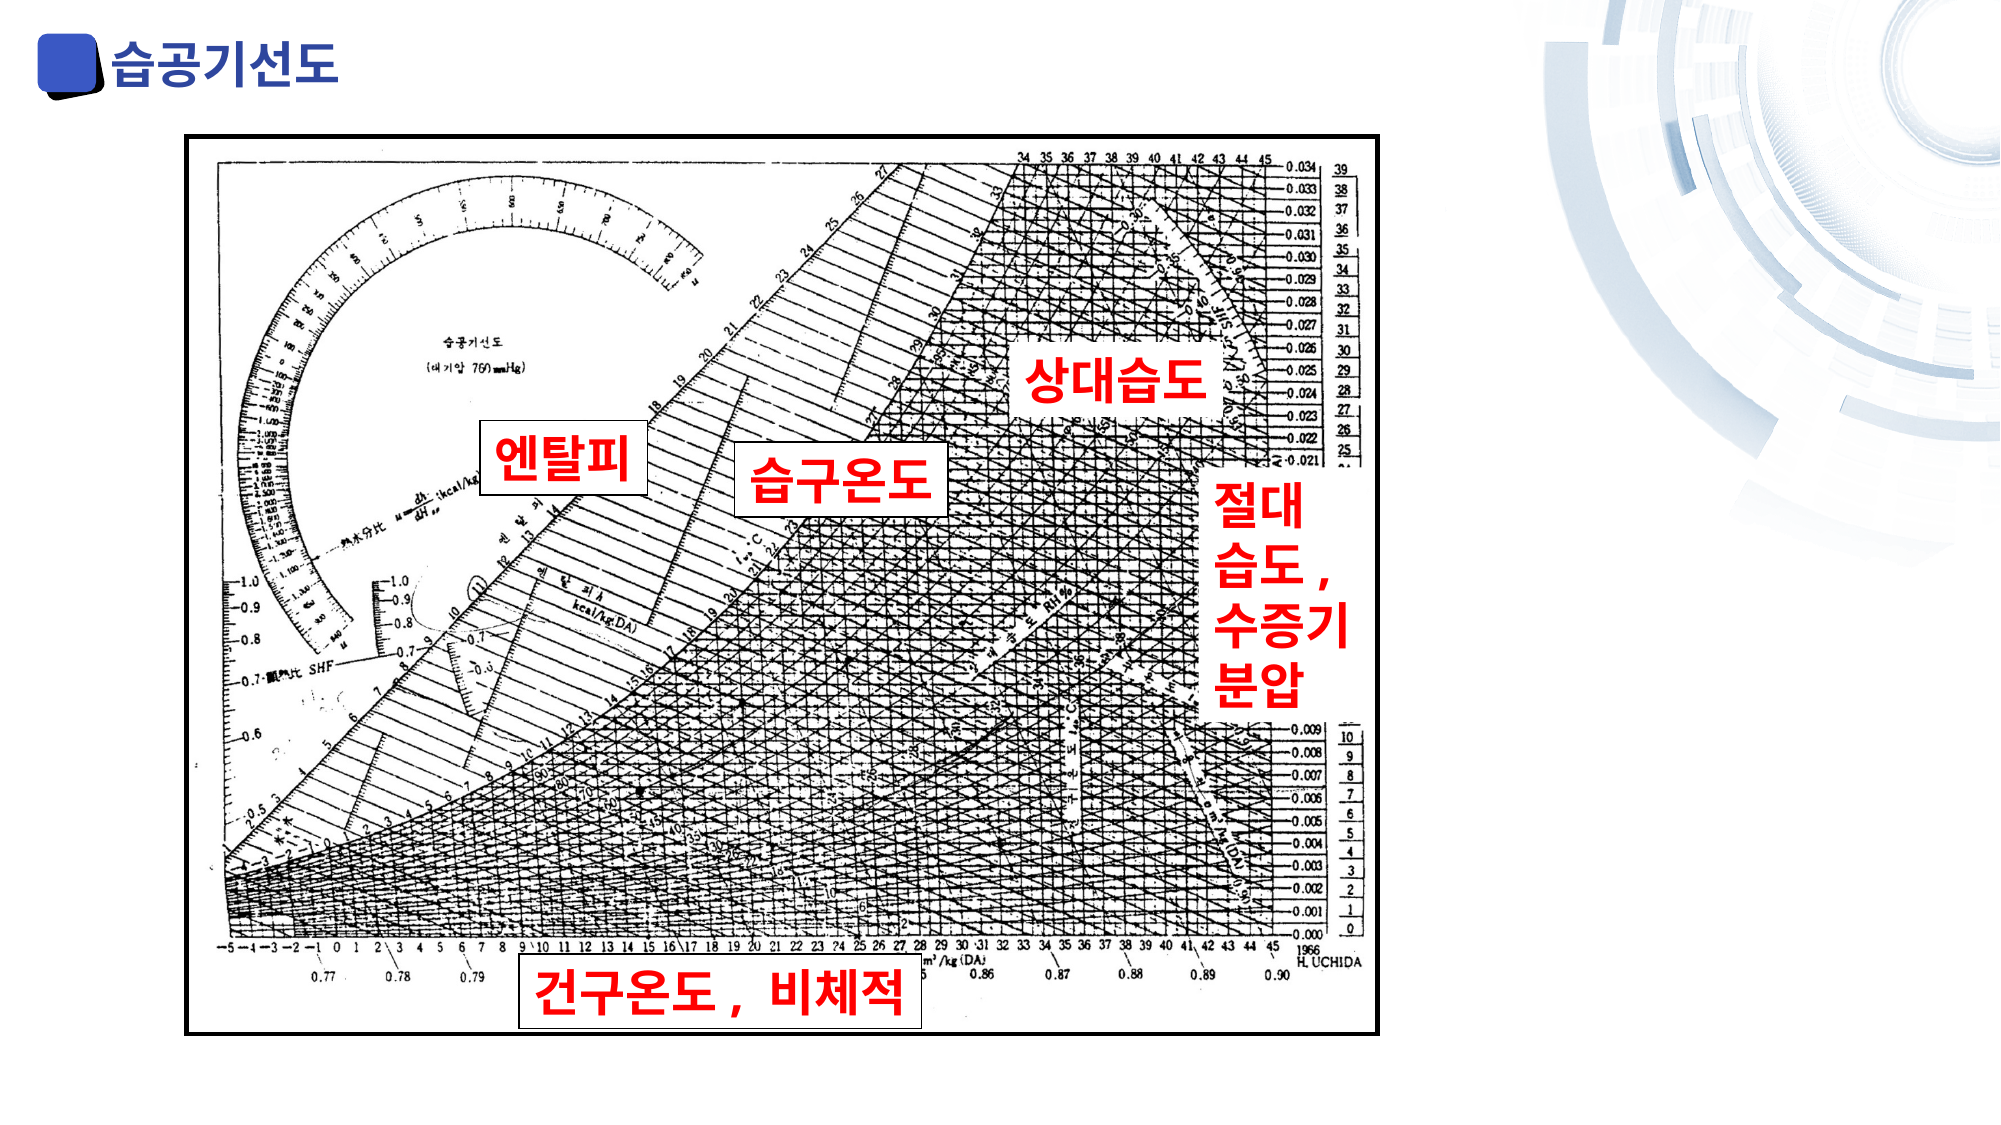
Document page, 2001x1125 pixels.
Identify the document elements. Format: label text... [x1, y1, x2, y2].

text_box [36, 32, 76, 94]
text_box 습공기선도 [76, 26, 1077, 101]
picture [188, 139, 1376, 1032]
text_box [45, 93, 76, 102]
